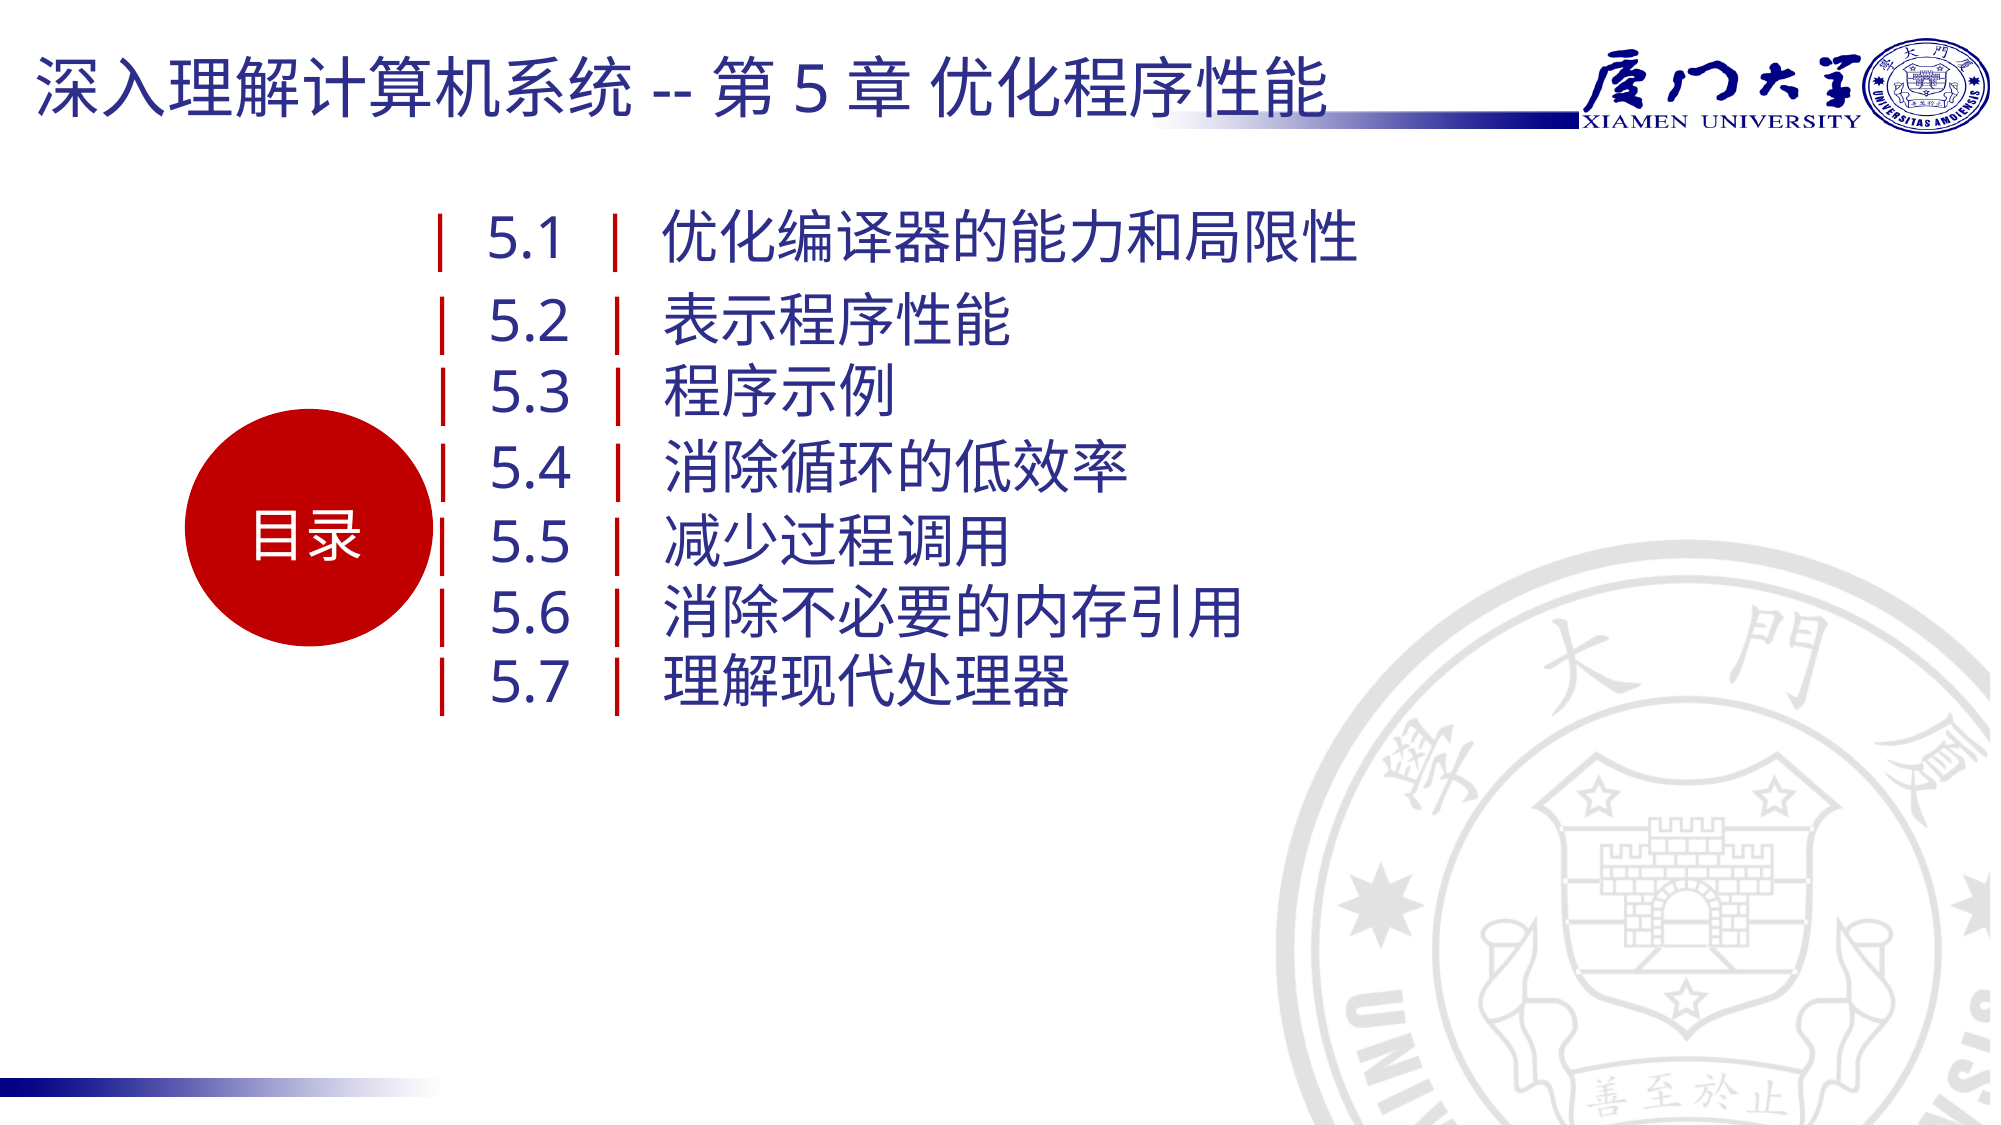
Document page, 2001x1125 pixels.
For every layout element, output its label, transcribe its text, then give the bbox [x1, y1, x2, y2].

text_box 目录 [220, 490, 391, 576]
picture [1370, 111, 1579, 129]
picture [0, 1078, 676, 1097]
picture [1582, 49, 1861, 128]
text_box | 5.7 | 理解现代处理器 [412, 636, 1270, 722]
text_box | 5.1 | 优化编译器的能力和局限性 [409, 193, 1635, 278]
text_box | 5.3 | 程序示例 [412, 346, 1695, 422]
text_box [182, 406, 412, 649]
text_box 深入理解计算机系统--第5章 优化程序性能 [19, 35, 1370, 138]
text_box | 5.6 | 消除不必要的内存引用 [412, 567, 1270, 636]
picture [1862, 38, 1990, 134]
text_box | 5.5 | 减少过程调用 [412, 496, 1695, 567]
text_box | 5.4 | 消除循环的低效率 [412, 422, 1695, 496]
picture [1275, 538, 1991, 1125]
text_box | 5.2 | 表示程序性能 [411, 275, 1414, 361]
